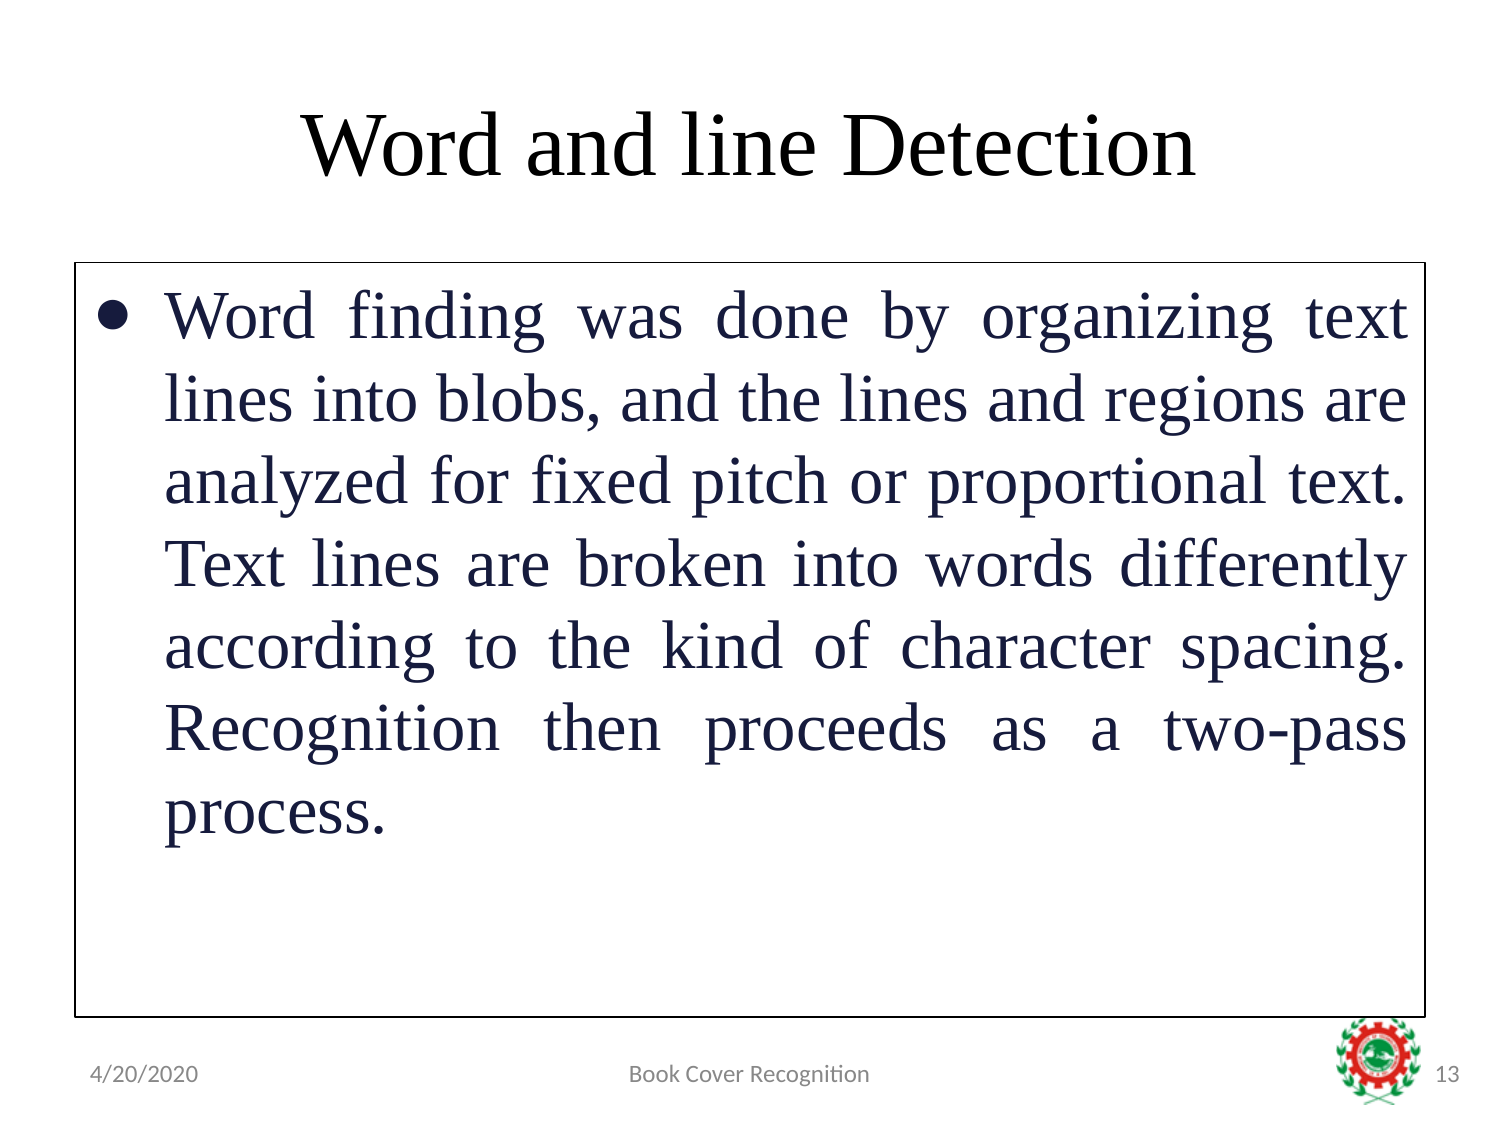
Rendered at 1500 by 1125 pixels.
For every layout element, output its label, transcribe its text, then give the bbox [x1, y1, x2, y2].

picture [1336, 1018, 1421, 1042]
text_box ‹#› [1125, 1042, 1475, 1103]
text_box 4/20/2020 [75, 1042, 425, 1103]
text_box Word finding was done by organizing text lines into blobs, and the lines and regions are analyzed for fixed pitch or proportional text. Text lines are broken into words differently according to the kind of character spacing. Recognition then proceeds as a two-pass process. [74, 262, 1425, 1017]
text_box Book Cover Recognition [512, 1042, 988, 1103]
text_box Word and line Detection [74, 45, 1425, 233]
